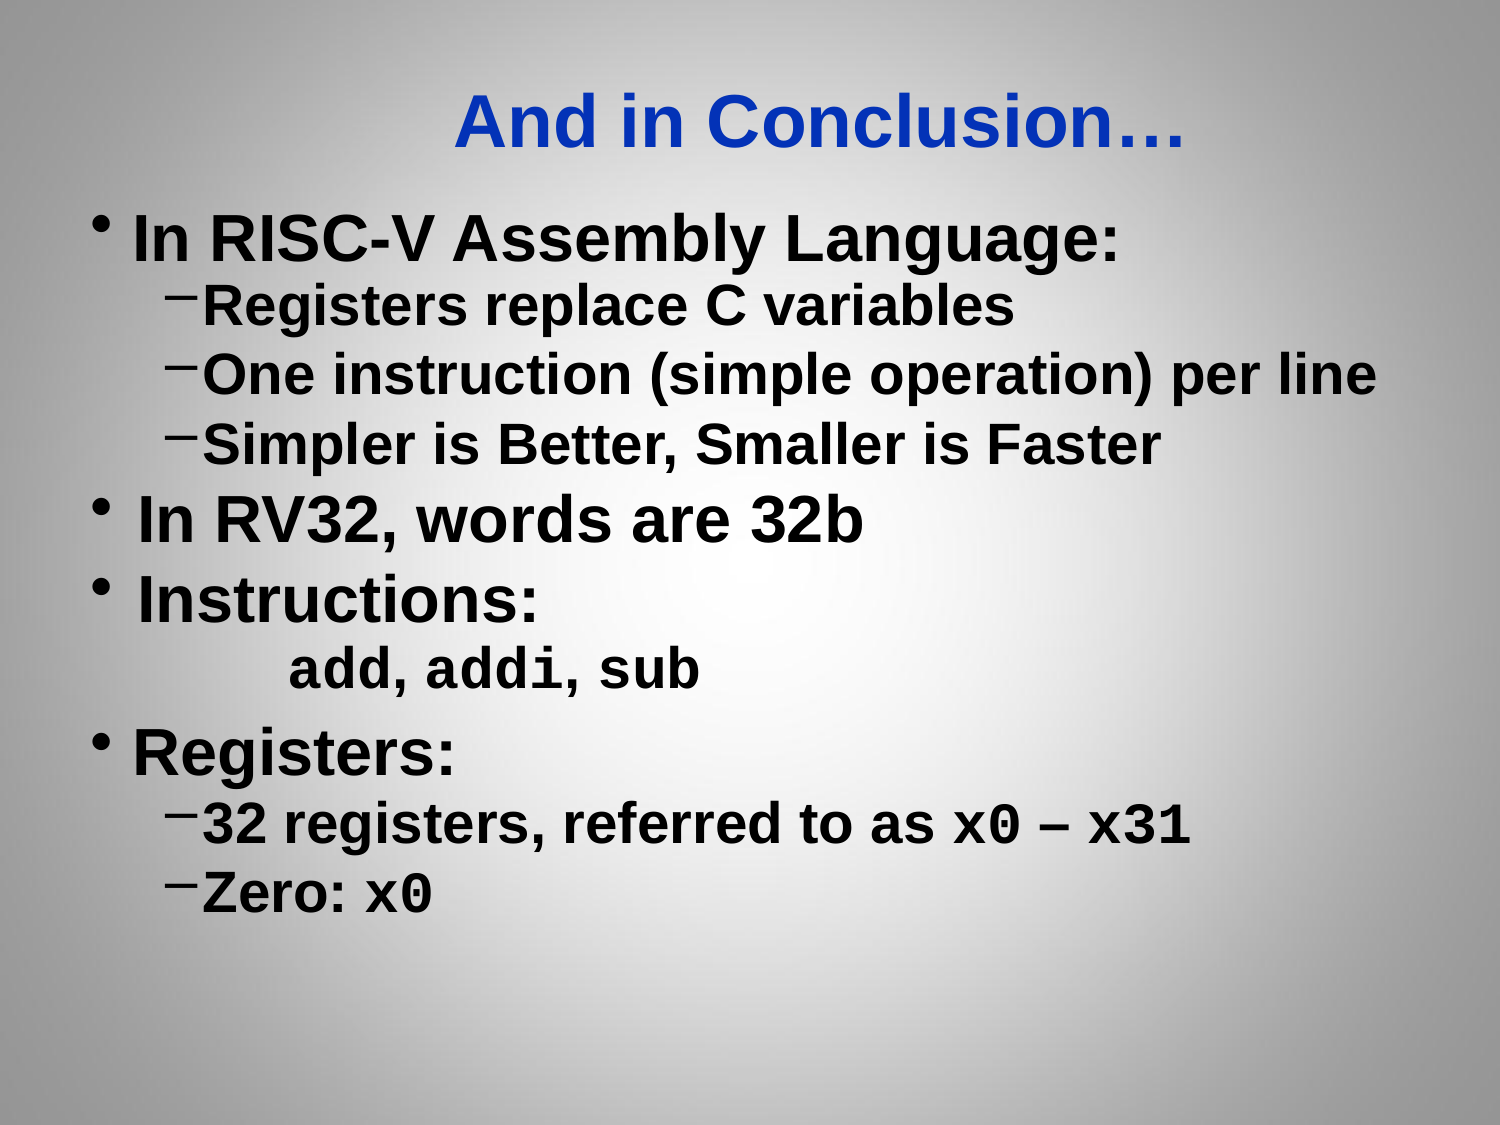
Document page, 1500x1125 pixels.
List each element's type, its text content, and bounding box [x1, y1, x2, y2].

list In RISC-V Assembly Language: Registers replace C variables One instruction (simple operation) per line Simpler is Better, Smaller is Faster In RV32, words are 32b Instructions: add, addi, sub Registers: 32 registers, referred to as x0 – x31 Zero: x0 [75, 212, 1412, 1020]
title And in Conclusion… [438, 50, 1235, 197]
picture [0, 0, 1500, 1125]
